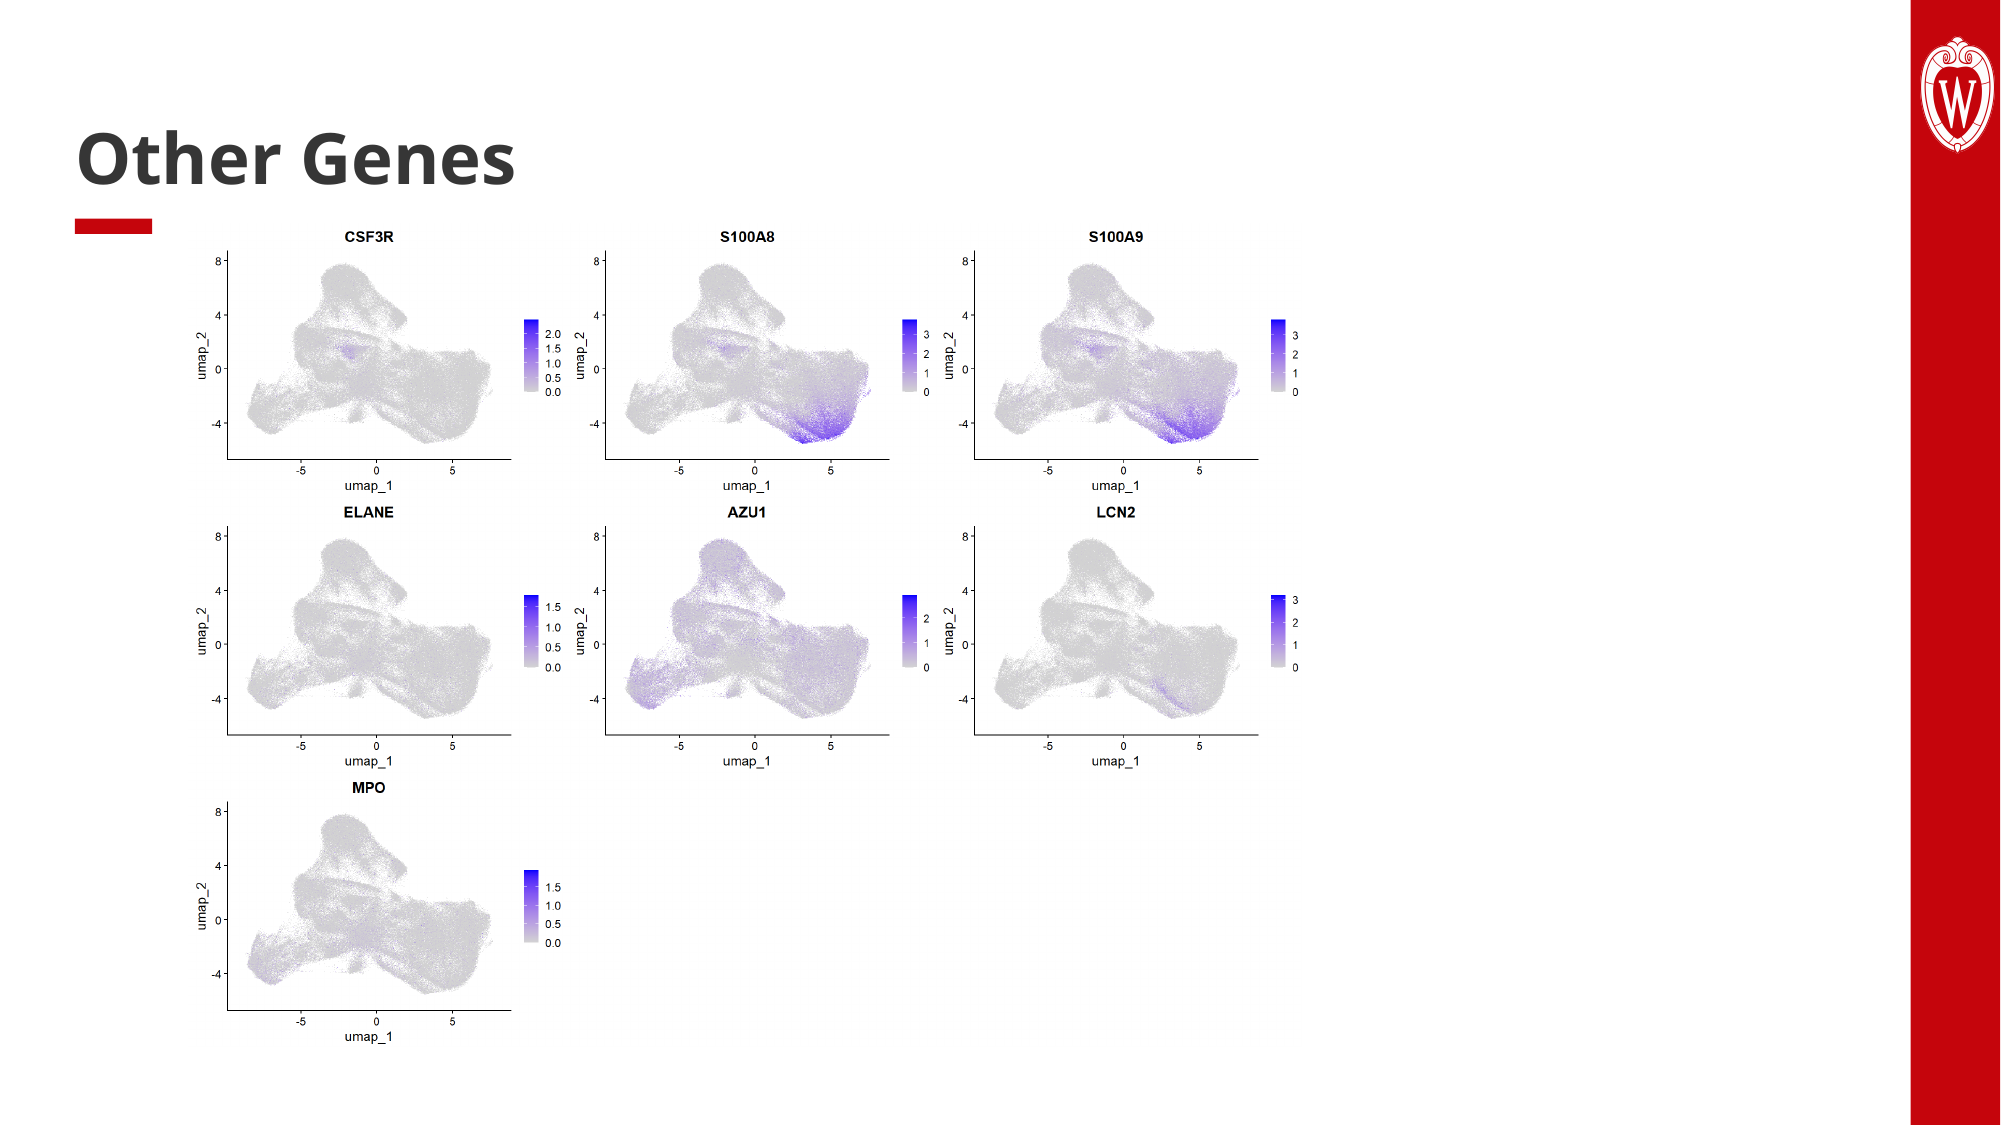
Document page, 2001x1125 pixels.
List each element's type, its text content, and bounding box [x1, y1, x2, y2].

picture [188, 223, 1302, 1047]
picture [1920, 36, 1995, 154]
title Other Genes [75, 115, 1863, 200]
